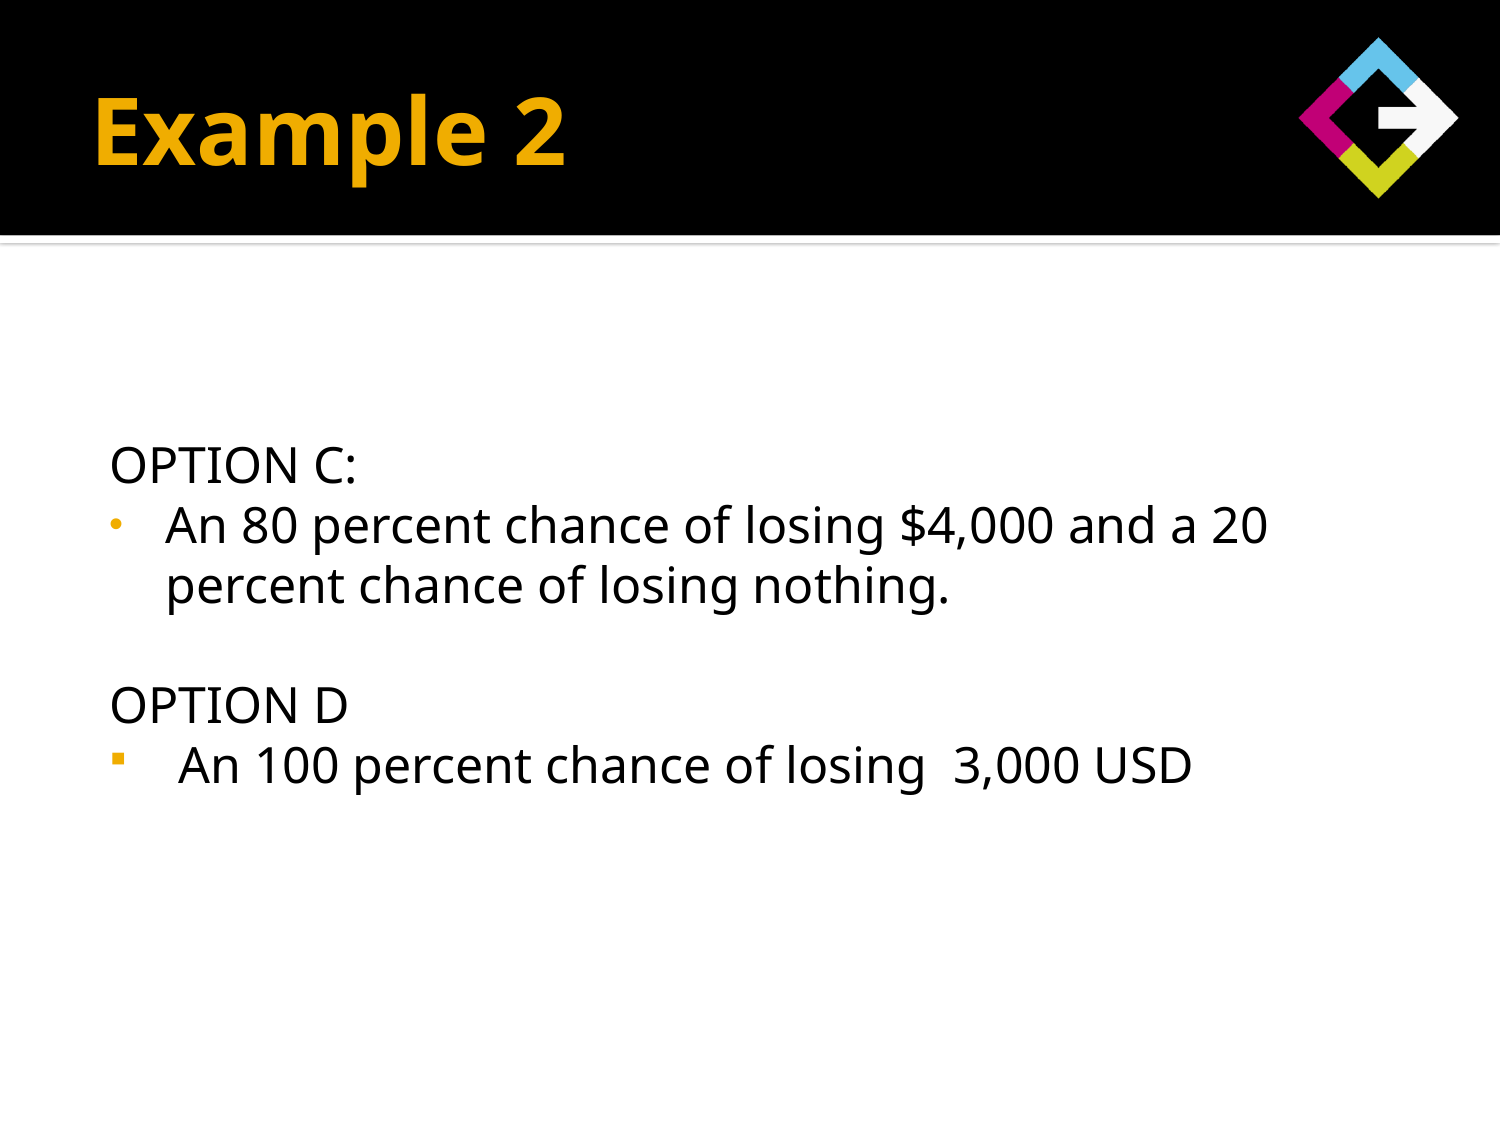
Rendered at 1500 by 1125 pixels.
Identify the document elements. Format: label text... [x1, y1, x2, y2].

text_box [74, 314, 1425, 1074]
text_box OPTION C: An 80 percent chance of losing $4,000 and a 20 percent chance of losing nothing. OPTION D An 100 percent chance of losing 3,000 USD [75, 426, 1447, 921]
text_box [112, 420, 1463, 1125]
title Example 2 [75, 25, 1425, 231]
picture [1425, 34, 1464, 201]
